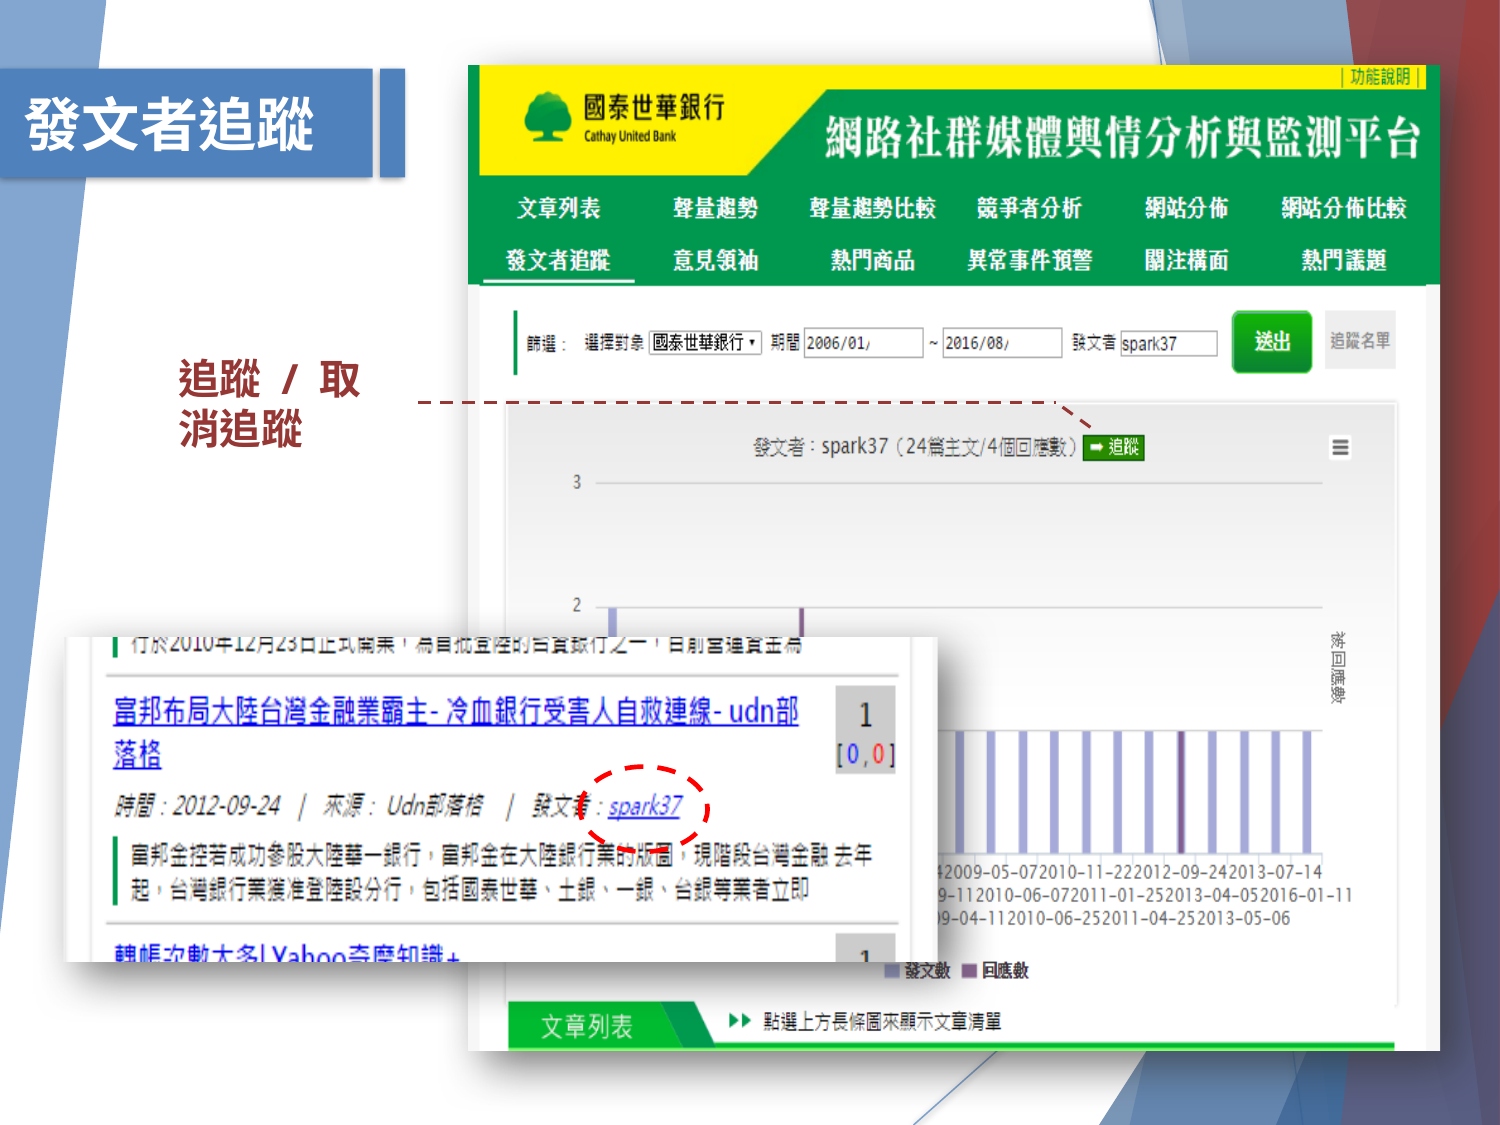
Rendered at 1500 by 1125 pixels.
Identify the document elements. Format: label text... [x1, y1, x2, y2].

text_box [63, 636, 939, 962]
text_box 發文者追蹤 [8, 80, 391, 166]
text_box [157, 349, 1091, 456]
text_box [380, 68, 406, 178]
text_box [467, 65, 1441, 1051]
text_box [0, 68, 373, 178]
